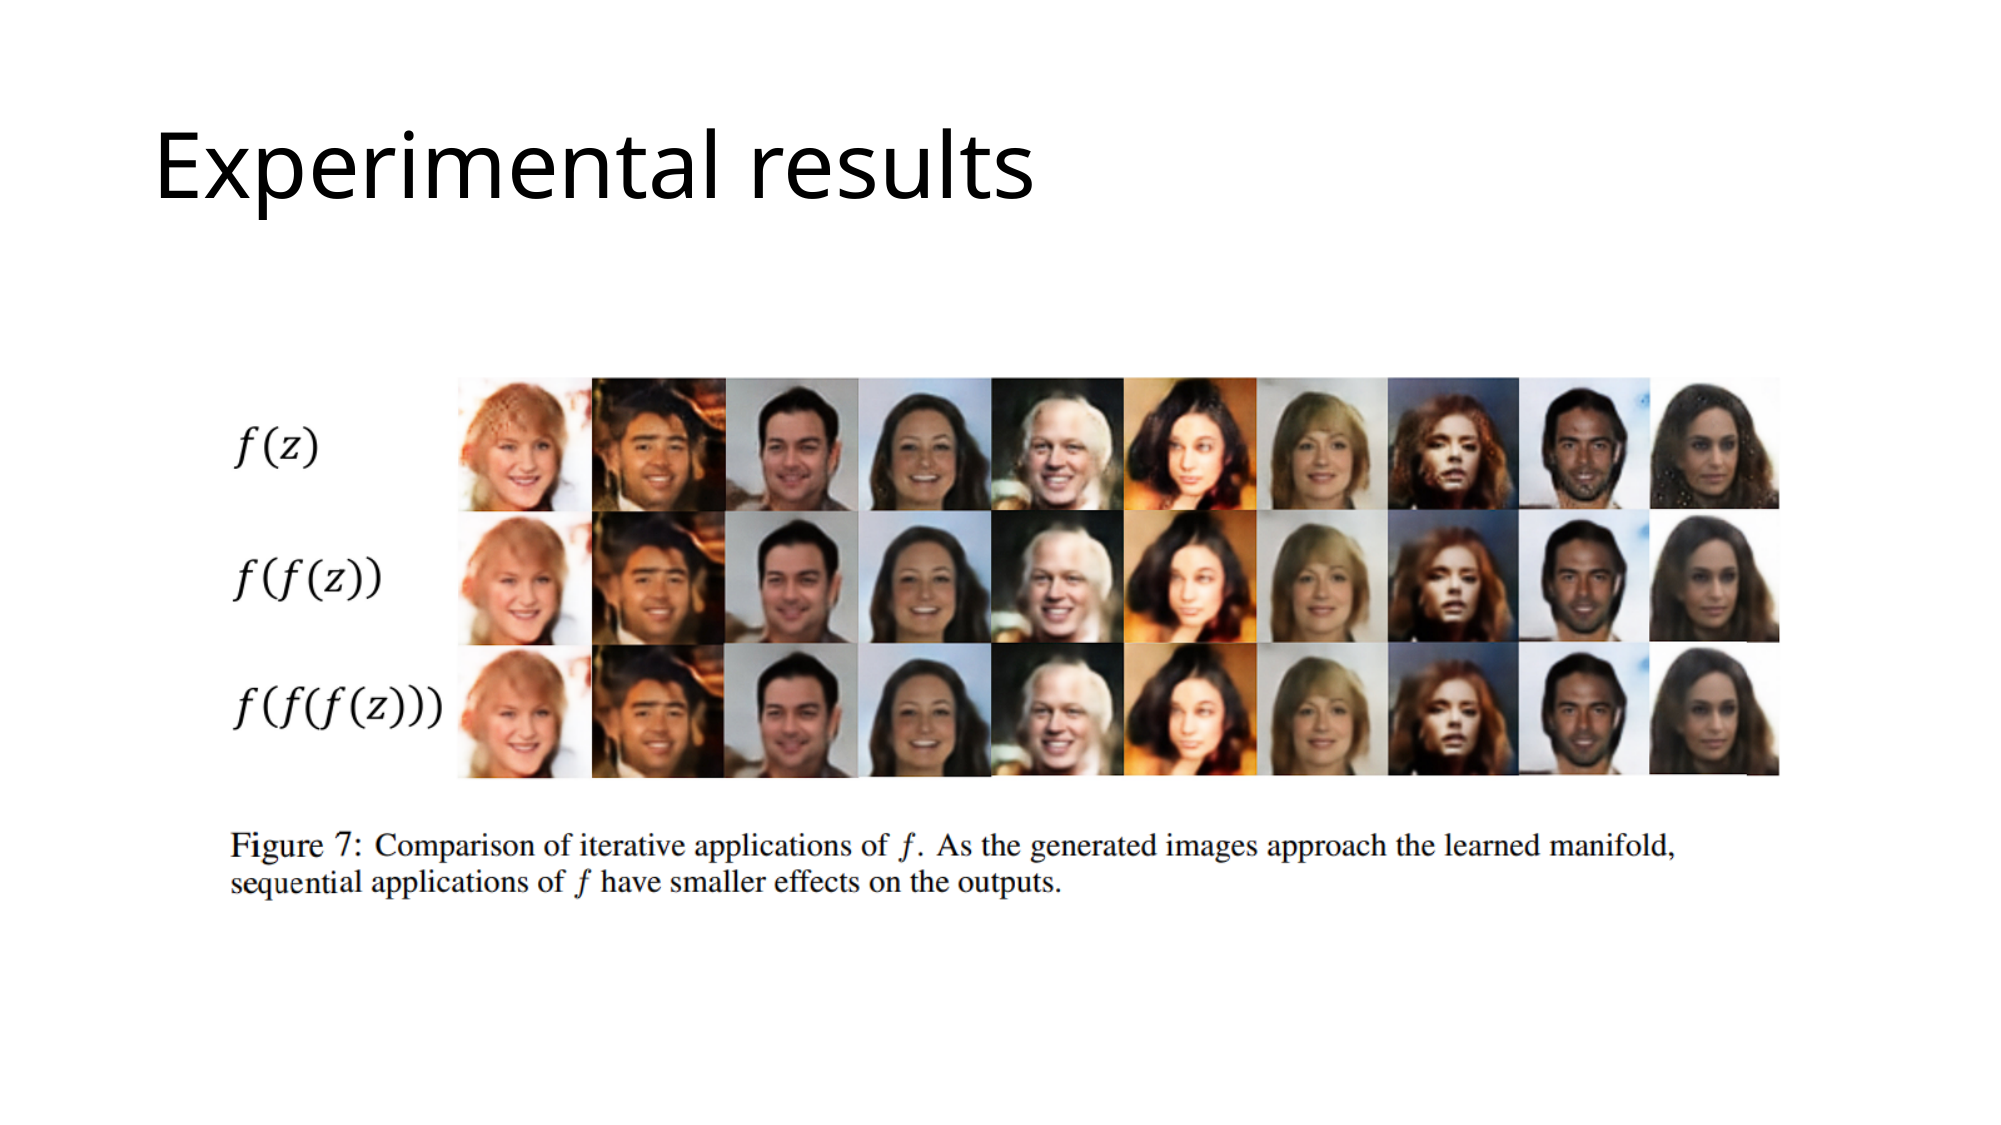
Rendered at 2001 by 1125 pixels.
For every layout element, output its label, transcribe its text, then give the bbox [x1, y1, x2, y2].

title Experimental results [137, 59, 1863, 278]
picture [213, 360, 1787, 908]
